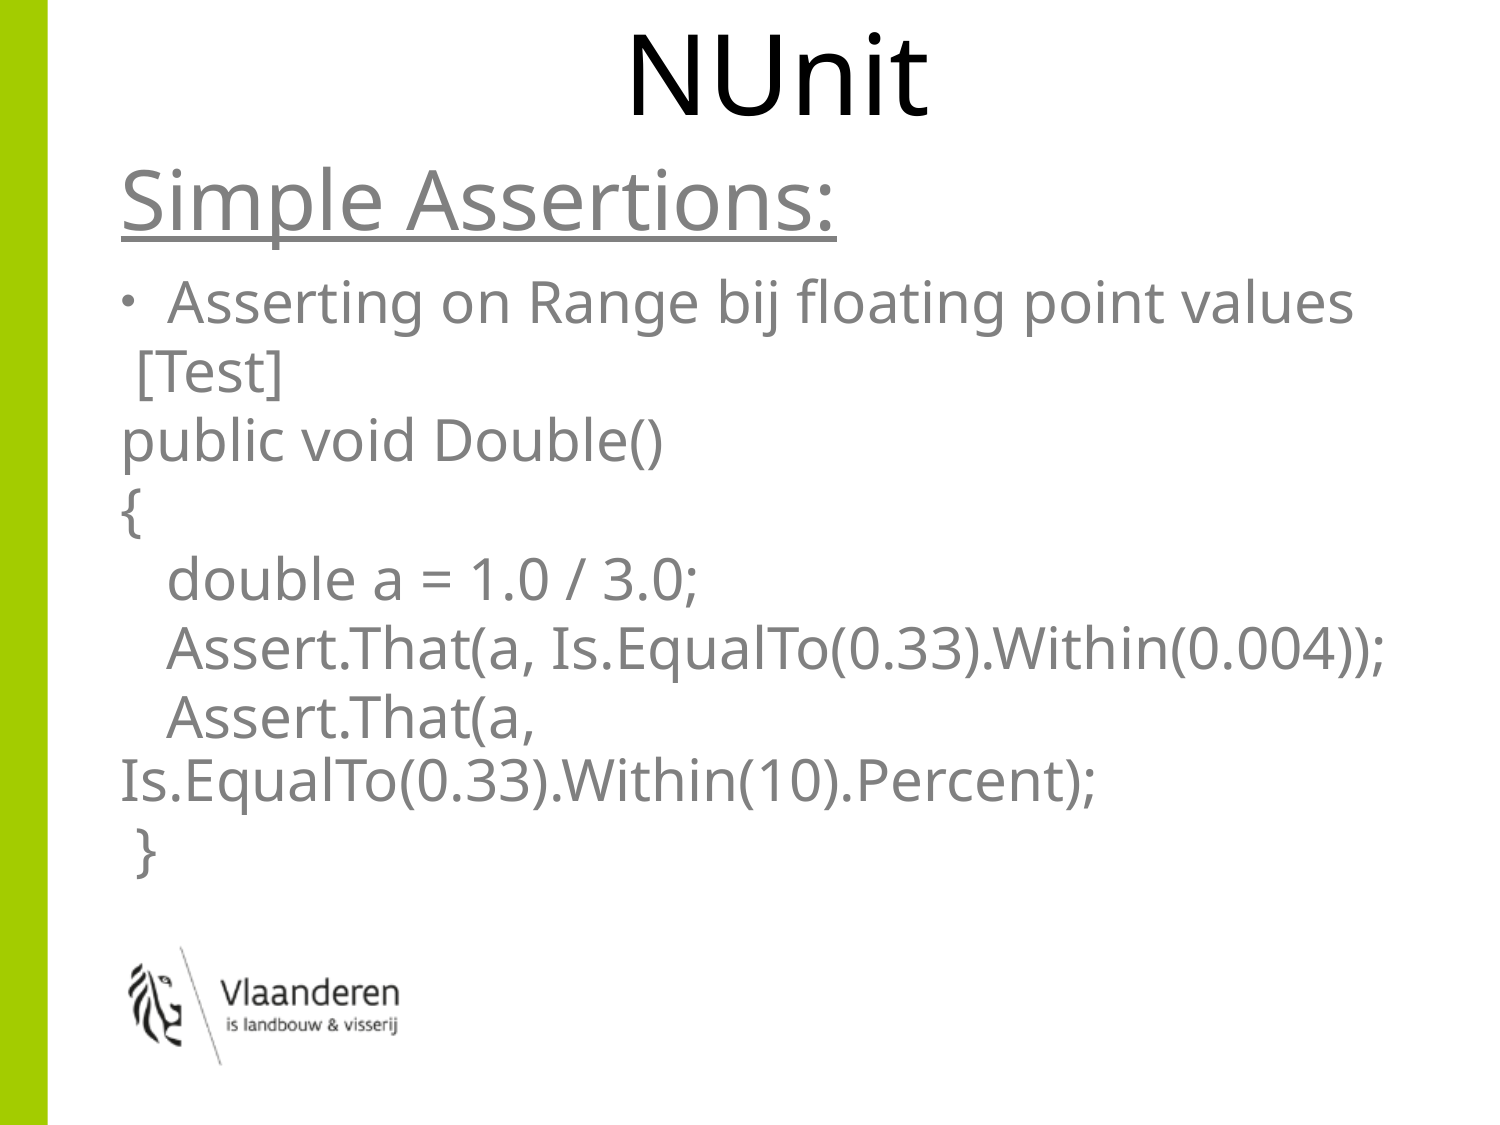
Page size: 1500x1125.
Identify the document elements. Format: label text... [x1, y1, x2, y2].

list Asserting on Range bij floating point values [Test] public void Double() { double a = 1.0 / 3.0; Assert.That(a, Is.EqualTo(0.33).Within(0.004)); Assert.That(a, Is.EqualTo(0.33).Within(10).Percent); } [73, 272, 1416, 931]
list Simple Assertions: [73, 158, 1416, 256]
picture [105, 940, 443, 1072]
title NUnit [105, 58, 1448, 168]
